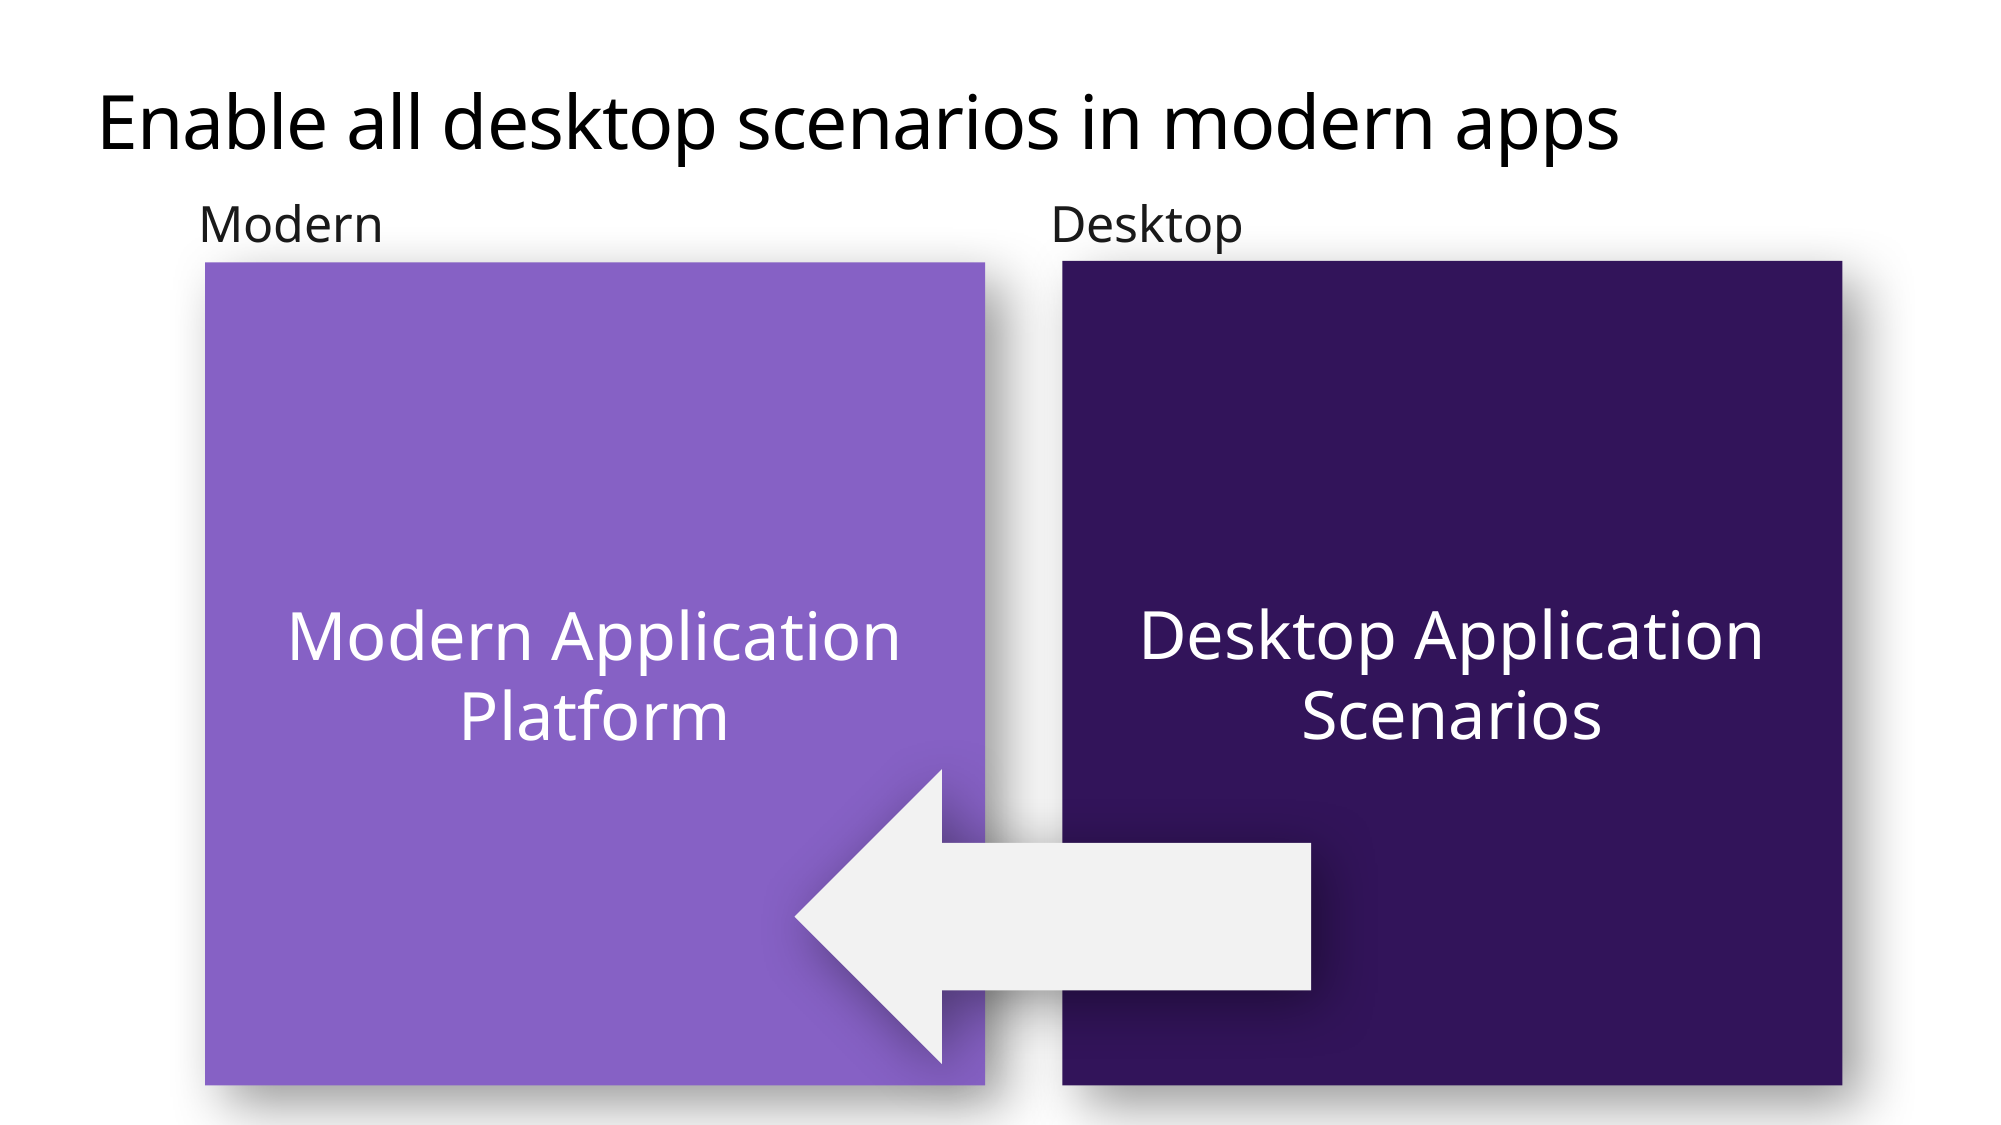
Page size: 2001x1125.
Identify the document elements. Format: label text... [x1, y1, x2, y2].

text_box Desktop Application Scenarios [1062, 260, 1843, 1086]
text_box [793, 768, 1312, 1065]
text_box Modern [183, 185, 400, 260]
text_box Modern Application Platform [204, 261, 986, 1086]
text_box Desktop [1035, 185, 1260, 260]
title Enable all desktop scenarios in modern apps [96, 75, 1904, 166]
